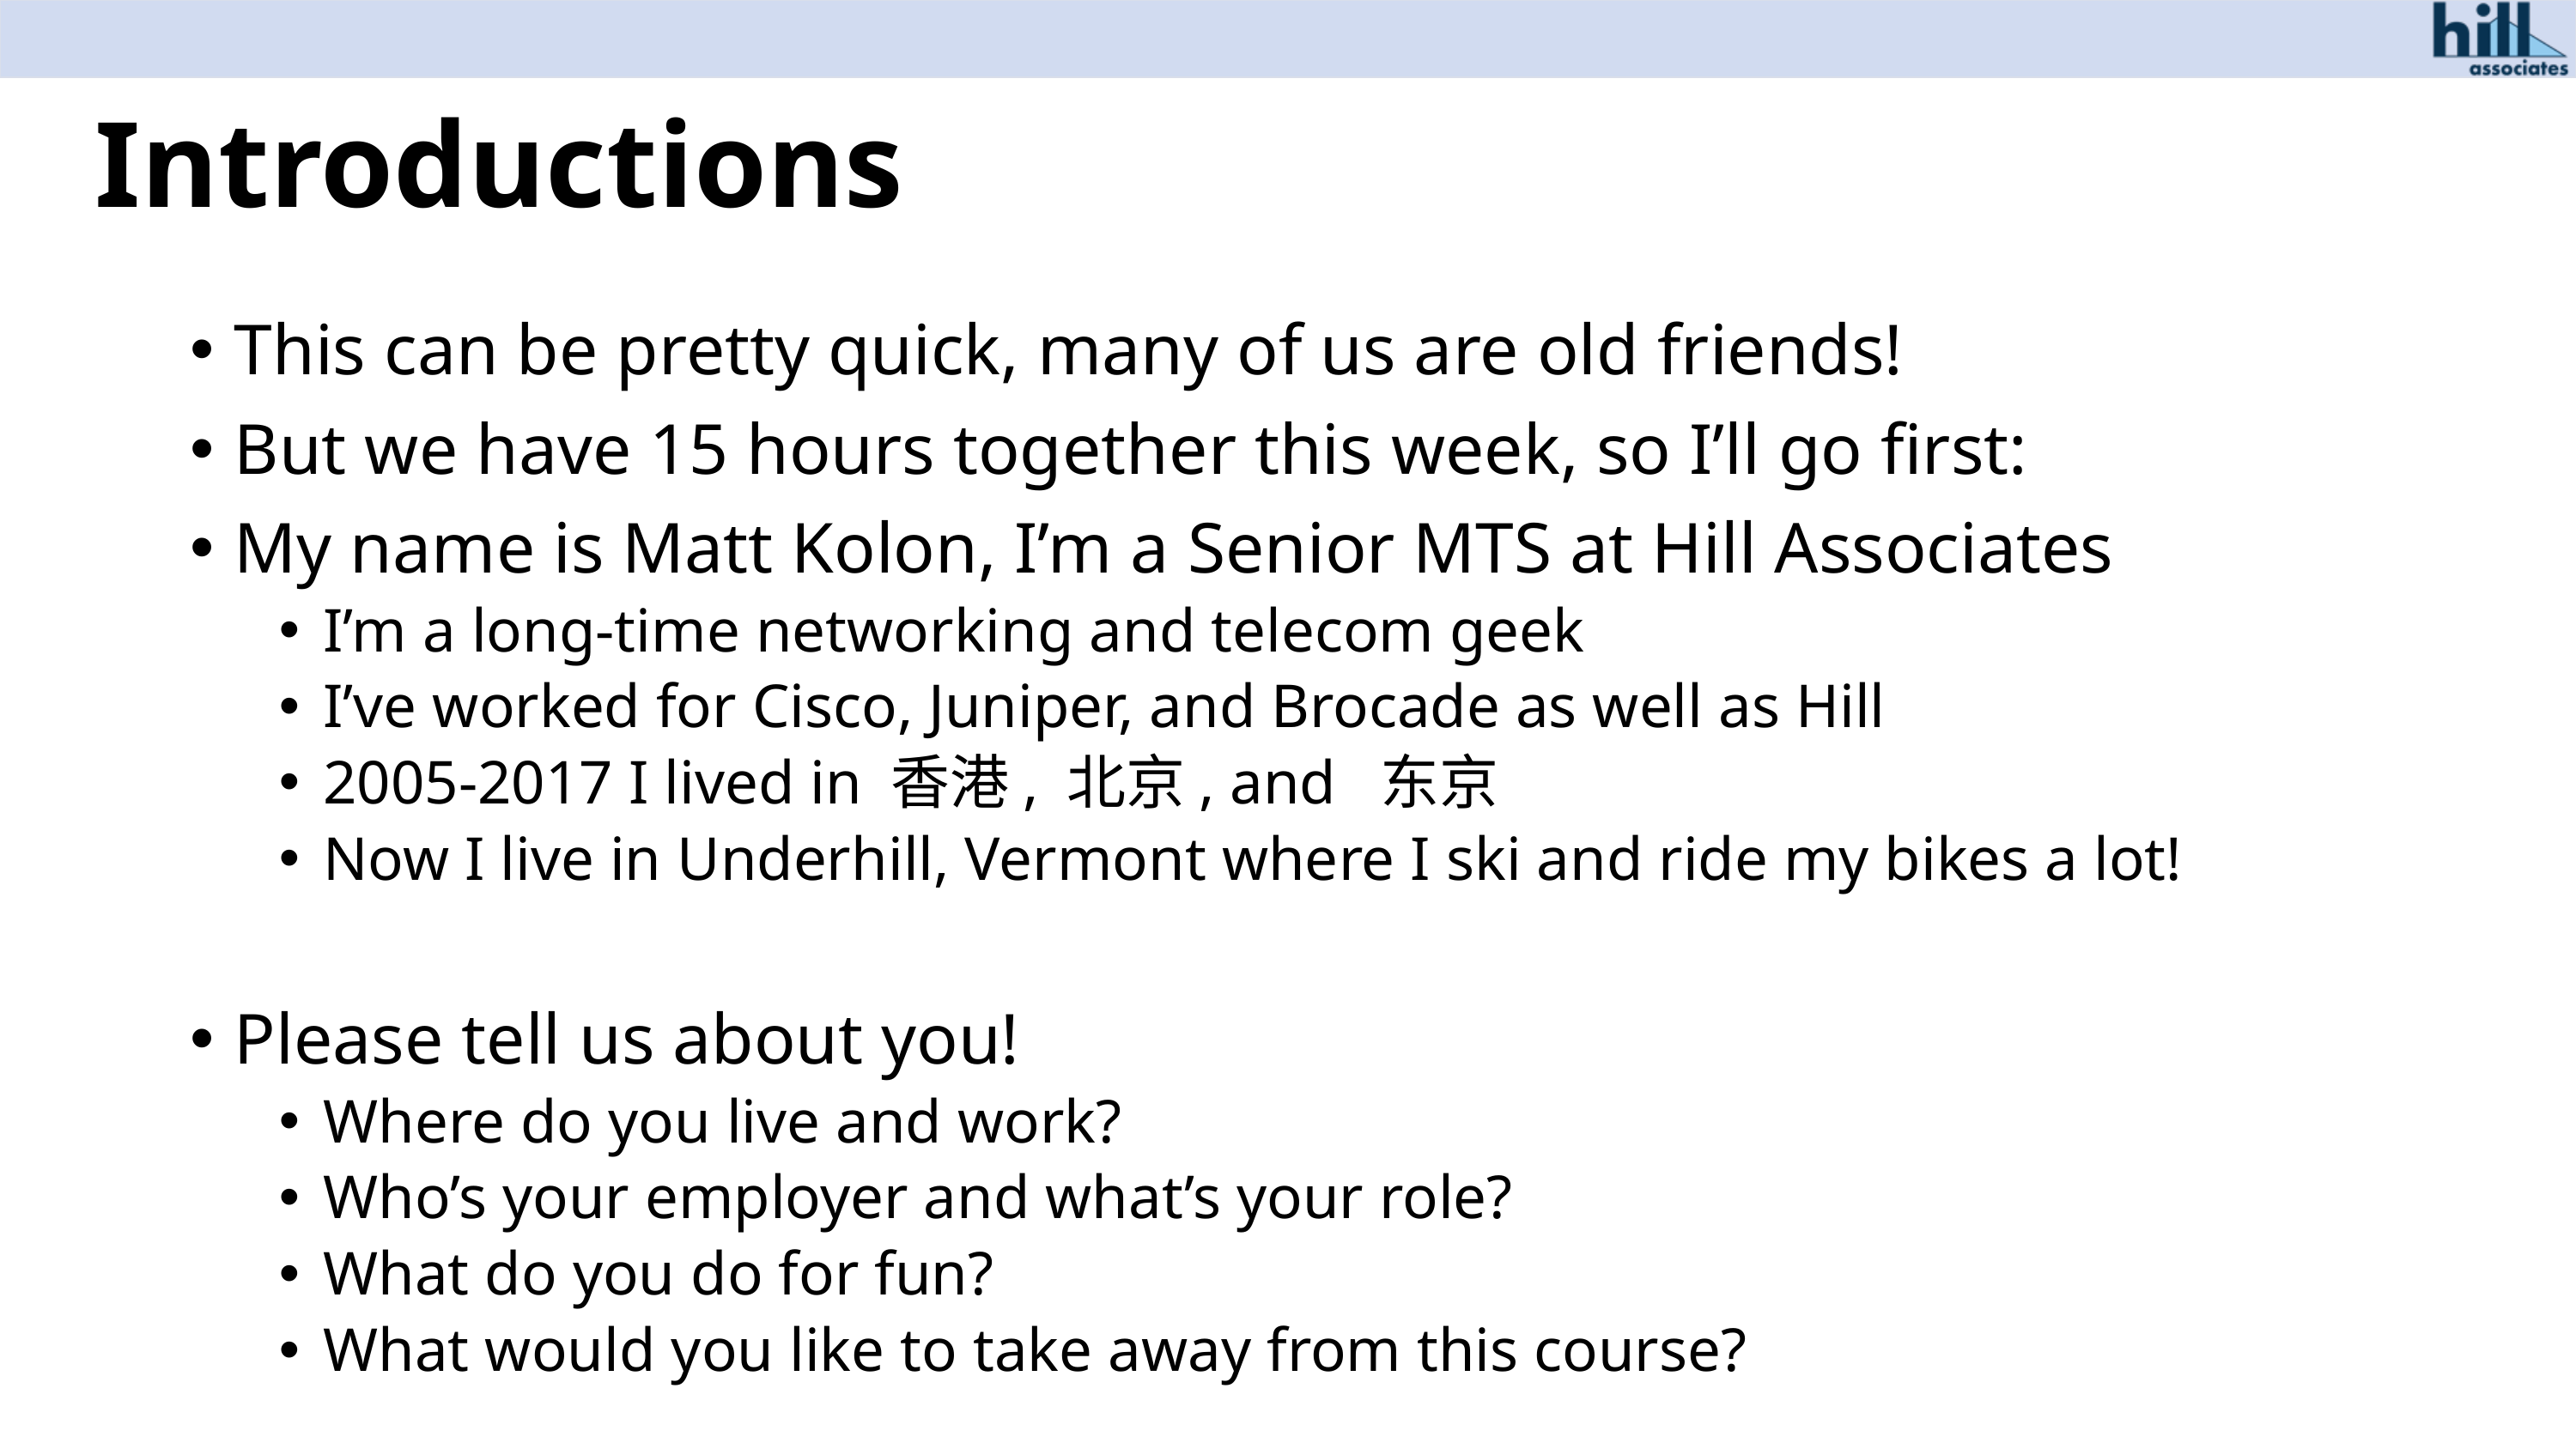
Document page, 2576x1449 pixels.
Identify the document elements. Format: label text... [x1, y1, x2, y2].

list This can be pretty quick, many of us are old friends! But we have 15 hours together this week, so I’ll go first: My name is Matt Kolon, I’m a Senior MTS at Hill Associates I’m a long-time networking and telecom geek I’ve worked for Cisco, Juniper, and Brocade as well as Hill 2005-2017 I lived in 香港, 北京, and 东京 Now I live in Underhill, Vermont where I ski and ride my bikes a lot! Please tell us about you! Where do you live and work? Who’s your employer and what’s your role? What do you do for fun? What would you like to take away from this course? [177, 308, 2399, 1392]
picture [2432, 0, 2576, 80]
title Introductions [82, 28, 2305, 309]
